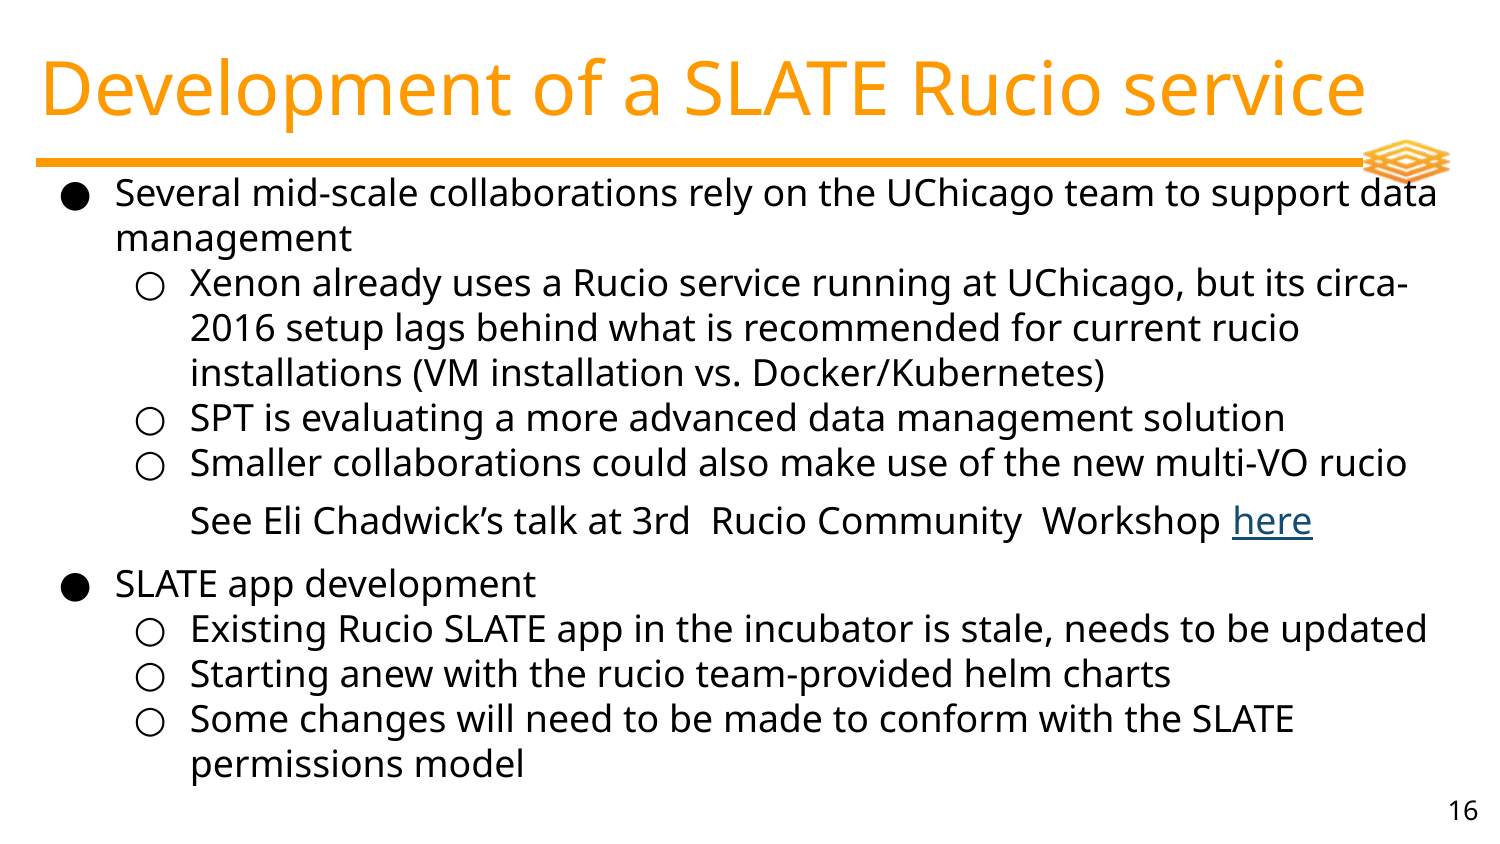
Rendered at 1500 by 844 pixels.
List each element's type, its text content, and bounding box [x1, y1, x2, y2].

slide_number ‹#› [1403, 779, 1494, 844]
title Development of a SLATE Rucio service [24, 32, 1451, 146]
picture [1363, 146, 1451, 154]
list Several mid-scale collaborations rely on the UChicago team to support data management Xenon already uses a Rucio service running at UChicago, but its circa-2016 setup lags behind what is recommended for current rucio installations (VM installation vs. Docker/Kubernetes) SPT is evaluating a more advanced data management solution Smaller collaborations could also make use of the new multi-VO rucio See Eli Chadwick’s talk at 3rd Rucio Community Workshop here SLATE app development Existing Rucio SLATE app in the incubator is stale, needs to be updated Starting anew with the rucio team-provided helm charts Some changes will need to be made to conform with the SLATE permissions model [24, 154, 1463, 811]
